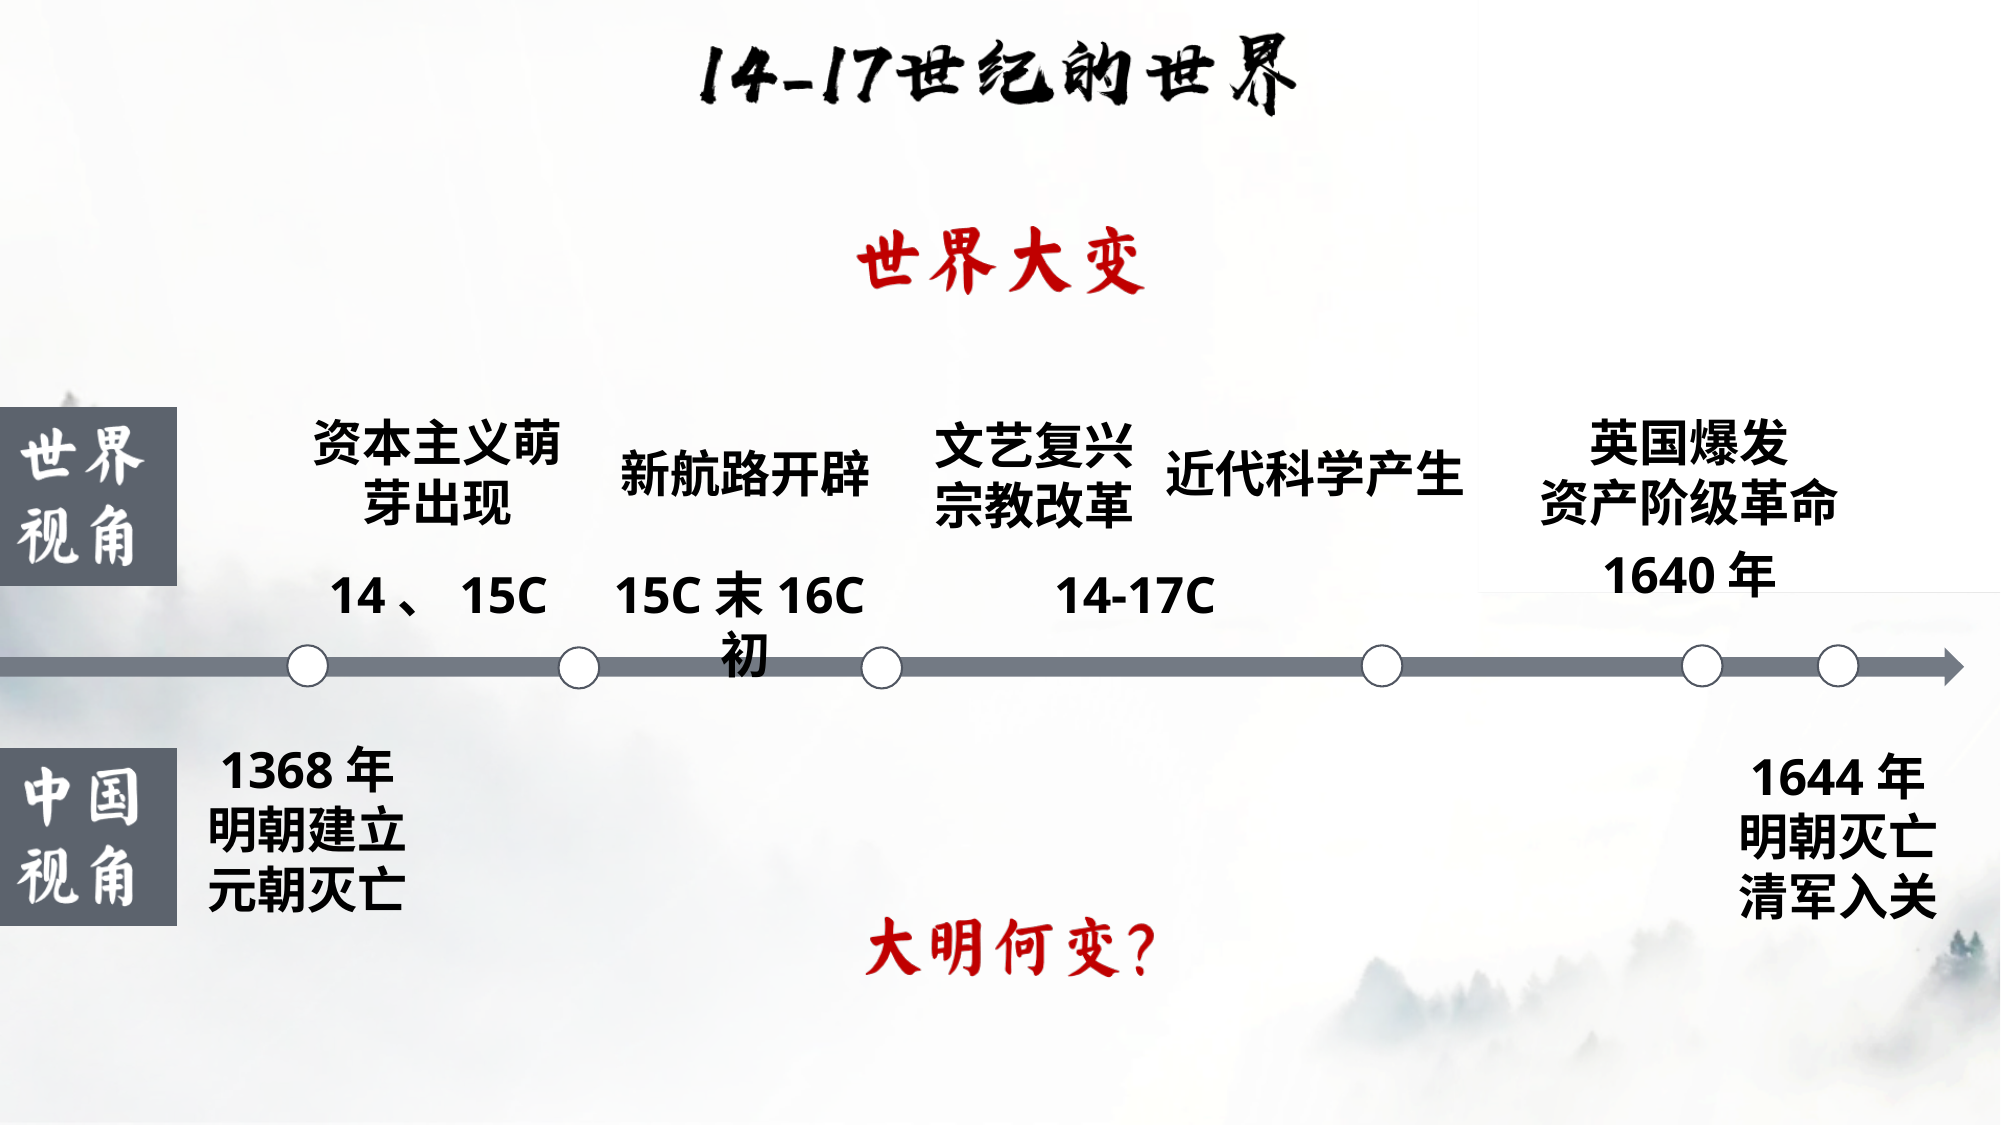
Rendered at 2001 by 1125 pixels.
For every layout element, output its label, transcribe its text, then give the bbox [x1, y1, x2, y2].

text_box [1360, 644, 1404, 688]
text_box [326, 656, 560, 678]
text_box [286, 644, 330, 688]
text_box 1644年 明朝灭亡 清军入关 [1722, 738, 1954, 934]
text_box 15C末16C初 [588, 556, 903, 691]
text_box [1721, 656, 1819, 678]
text_box 近代科学产生 [1150, 434, 1481, 510]
text_box [1857, 644, 1966, 689]
picture [0, 0, 2001, 1125]
text_box 新航路开辟 [605, 434, 886, 510]
text_box [557, 646, 588, 690]
text_box 1368年 明朝建立 元朝灭亡 [187, 731, 428, 926]
text_box 英国爆发 资产阶级革命 [1481, 404, 1899, 540]
text_box [1401, 656, 1683, 678]
text_box 资本主义萌芽出现 [286, 404, 589, 540]
text_box 14、15C [307, 556, 570, 631]
text_box [903, 656, 1363, 678]
text_box 1640年 [1532, 540, 1848, 611]
text_box 14-17C [885, 556, 1385, 632]
text_box [1680, 644, 1724, 688]
text_box [0, 656, 289, 678]
text_box 文艺复兴 宗教改革 [919, 406, 1150, 542]
text_box [1816, 644, 1860, 688]
